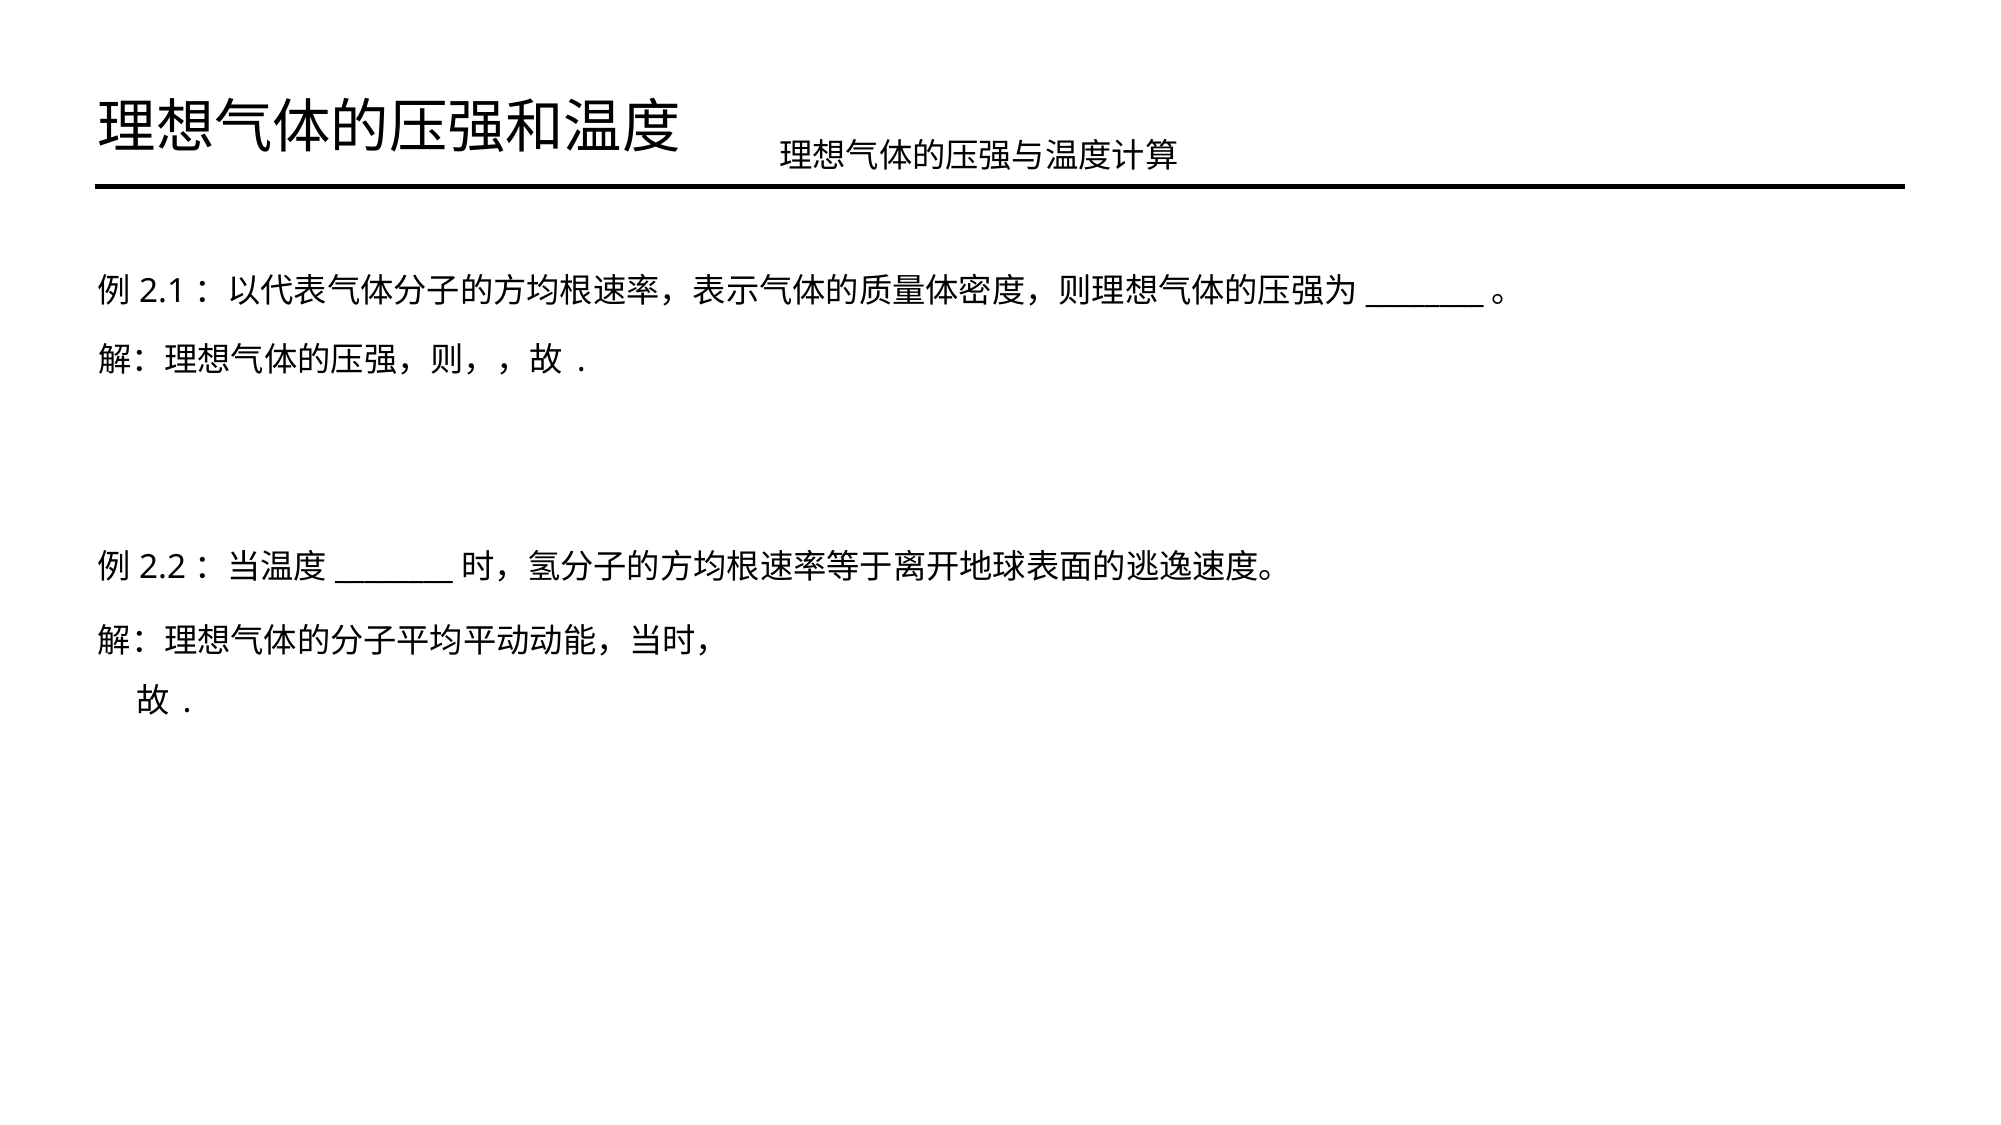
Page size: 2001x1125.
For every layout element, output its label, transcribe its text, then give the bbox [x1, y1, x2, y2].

text_box 理想气体的压强与温度计算 [764, 127, 1199, 182]
text_box 理想气体的压强和温度 [83, 81, 765, 167]
